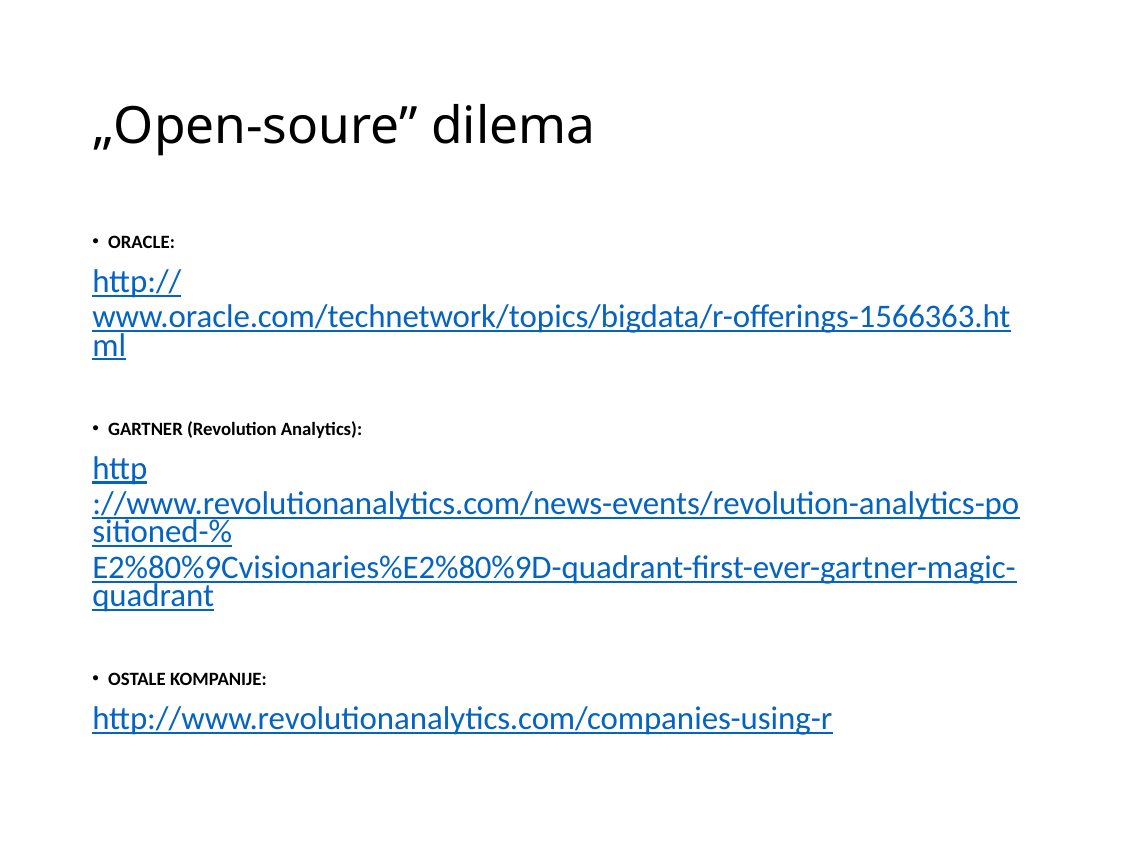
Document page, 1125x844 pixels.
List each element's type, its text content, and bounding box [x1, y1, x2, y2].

list ORACLE: http://www.oracle.com/technetwork/topics/bigdata/r-offerings-1566363.html GARTNER (Revolution Analytics): http://www.revolutionanalytics.com/news-events/revolution-analytics-positioned-%E2%80%9Cvisionaries%E2%80%9D-quadrant-first-ever-gartner-magic-quadrant OSTALE KOMPANIJE: http://www.revolutionanalytics.com/companies-using-r [77, 224, 1048, 760]
title „Open-soure” dilema [77, 44, 1048, 208]
